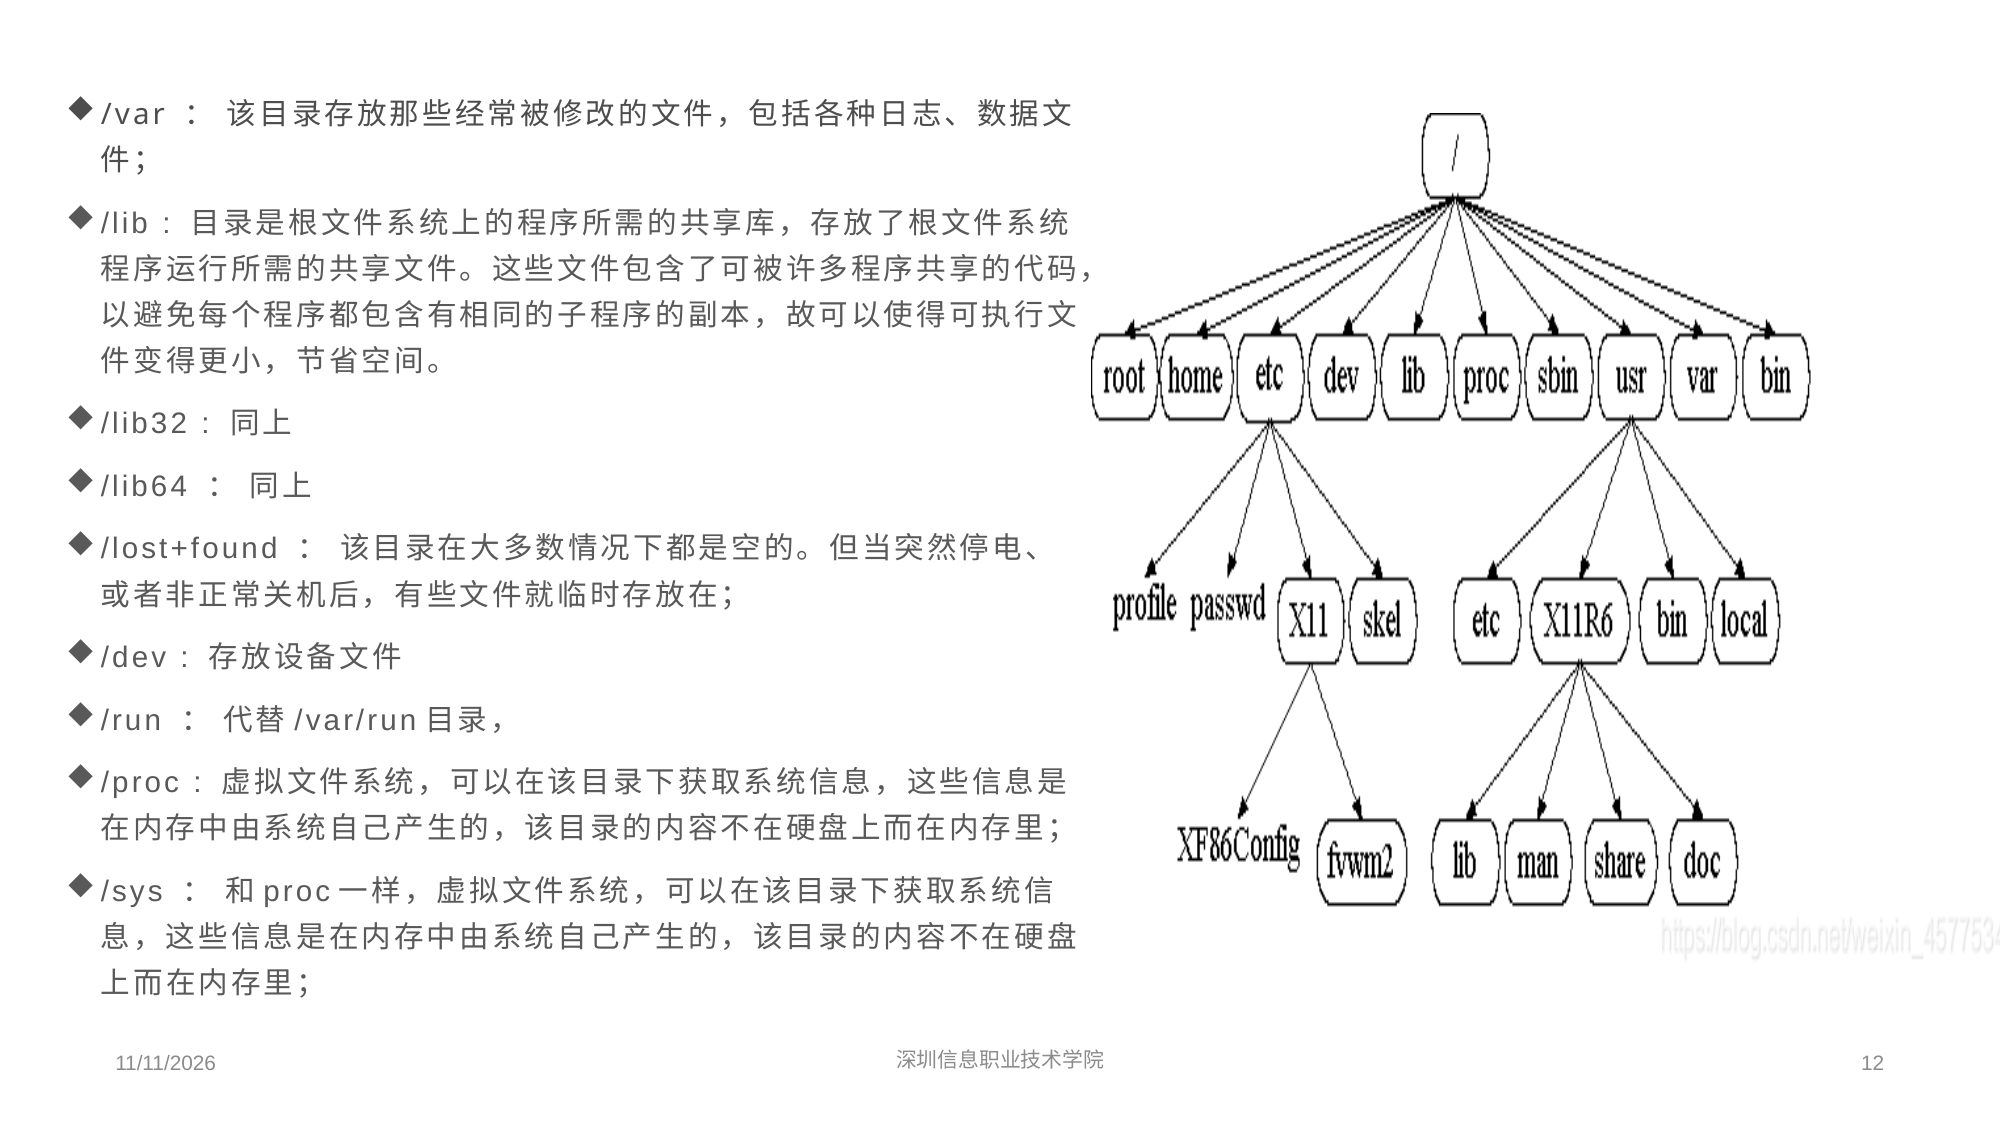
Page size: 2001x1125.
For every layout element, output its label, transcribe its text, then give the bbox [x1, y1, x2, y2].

footer 深圳信息职业技术学院 [675, 1035, 1325, 1088]
slide_number 12 [1456, 1035, 1900, 1088]
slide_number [100, 1035, 544, 1088]
picture [1091, 113, 2000, 988]
list /var ： 该目录存放那些经常被修改的文件，包括各种日志、数据文件； /lib : 目录是根文件系统上的程序所需的共享库，存放了根文件系统程序运行所需的共享文件。这些文件包含了可被许多程序共享的代码，以避免每个程序都包含有相同的子程序的副本，故可以使得可执行文件变得更小，节省空间。 /lib32 : 同上 /lib64 ： 同上 /lost+found ： 该目录在大多数情况下都是空的。但当突然停电、或者非正常关机后，有些文件就临时存放在； /dev : 存放设备文件 /run ： 代替/var/run目录， /proc : 虚拟文件系统，可以在该目录下获取系统信息，这些信息是在内存中由系统自己产生的，该目录的内容不在硬盘上而在内存里； /sys ： 和proc一样，虚拟文件系统，可以在该目录下获取系统信息，这些信息是在内存中由系统自己产生的，该目录的内容不在硬盘上而在内存里； [51, 76, 1096, 1026]
